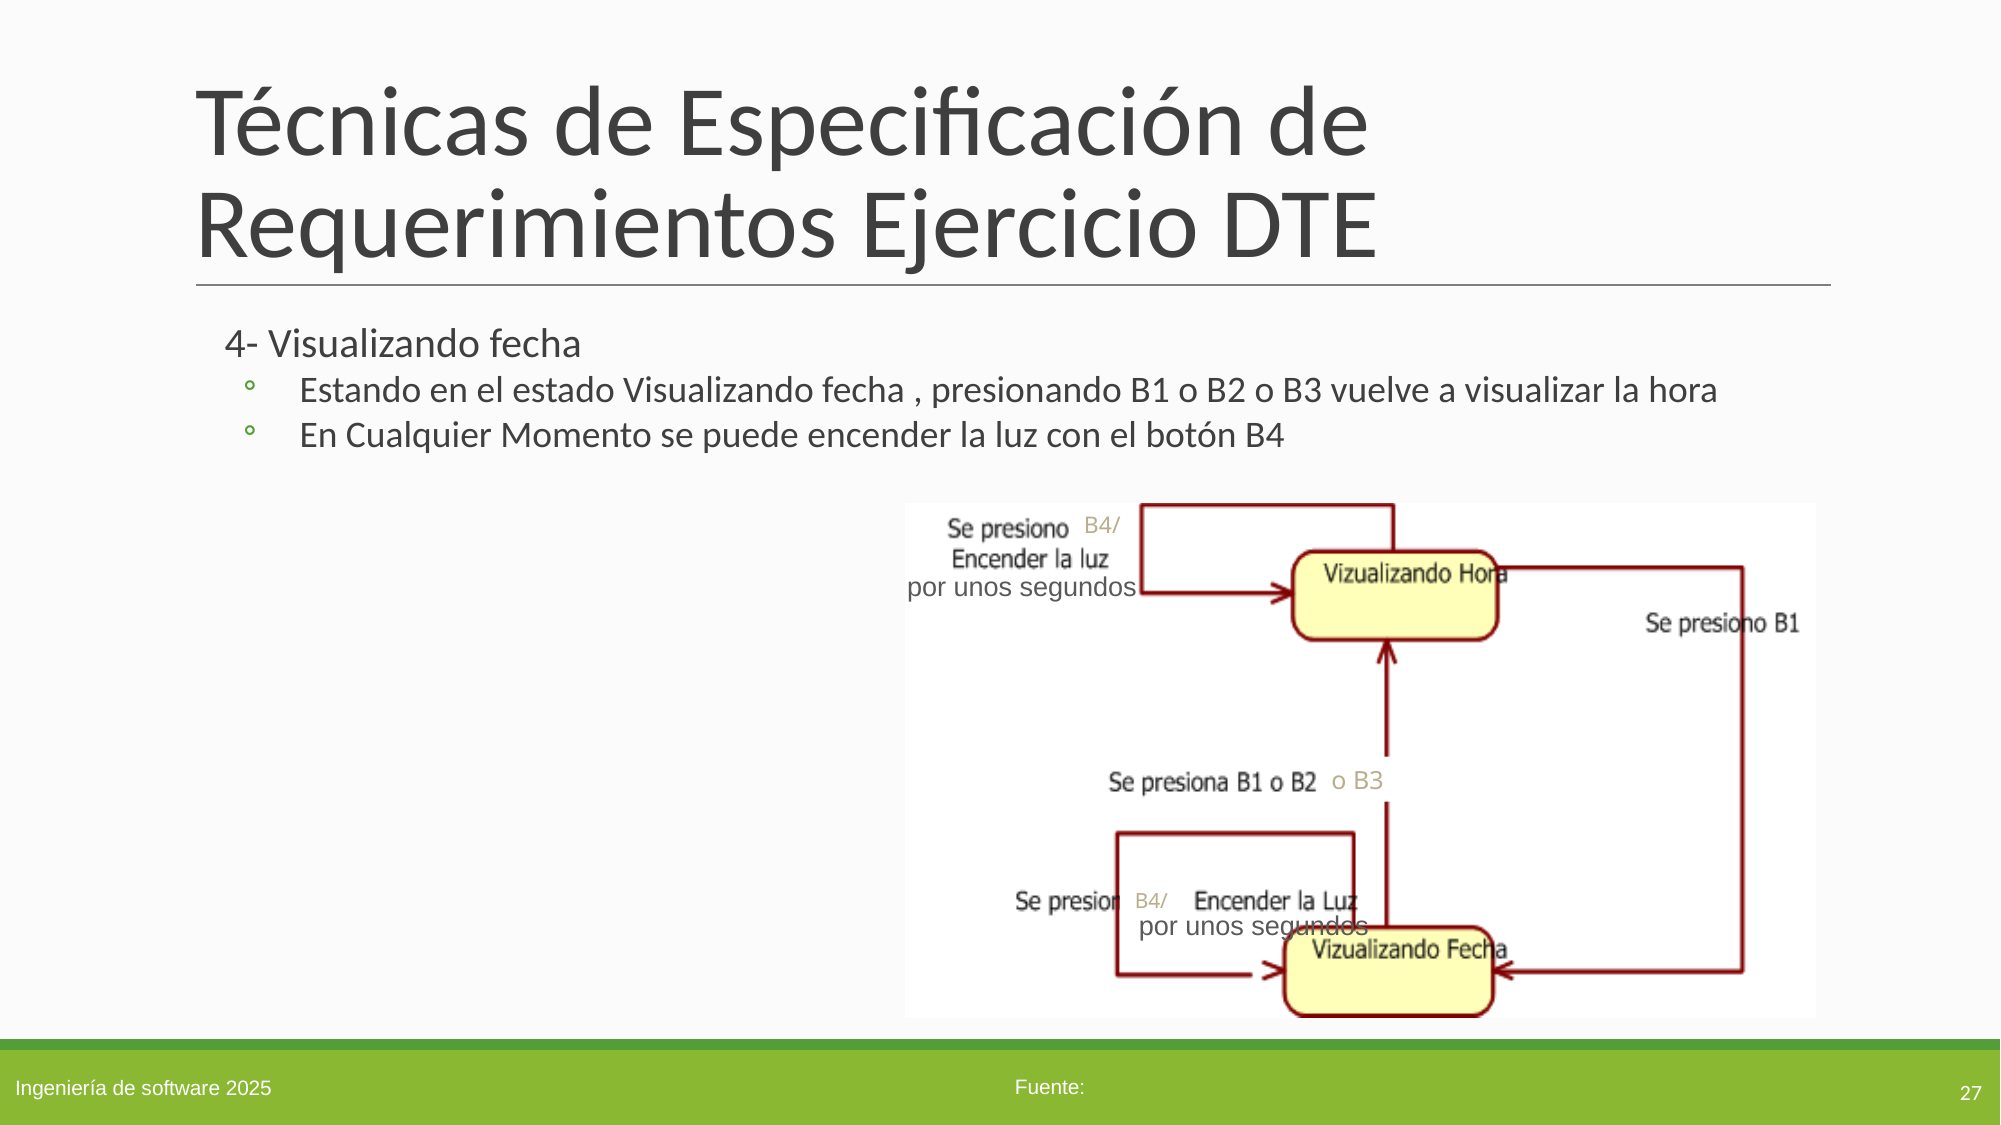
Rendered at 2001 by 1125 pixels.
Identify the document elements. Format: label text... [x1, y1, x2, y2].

slide_number 27 [1784, 1061, 2000, 1122]
text_box por unos segundos [892, 562, 900, 610]
list 4- Visualizando fecha Estando en el estado Visualizando fecha , presionando B1 o B2 o B3 vuelve a visualizar la hora En Cualquier Momento se puede encender la luz con el botón B4 [149, 313, 1931, 1023]
title Técnicas de Especificación de Requerimientos Ejercicio DTE [180, 47, 1830, 285]
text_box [905, 503, 1816, 1018]
